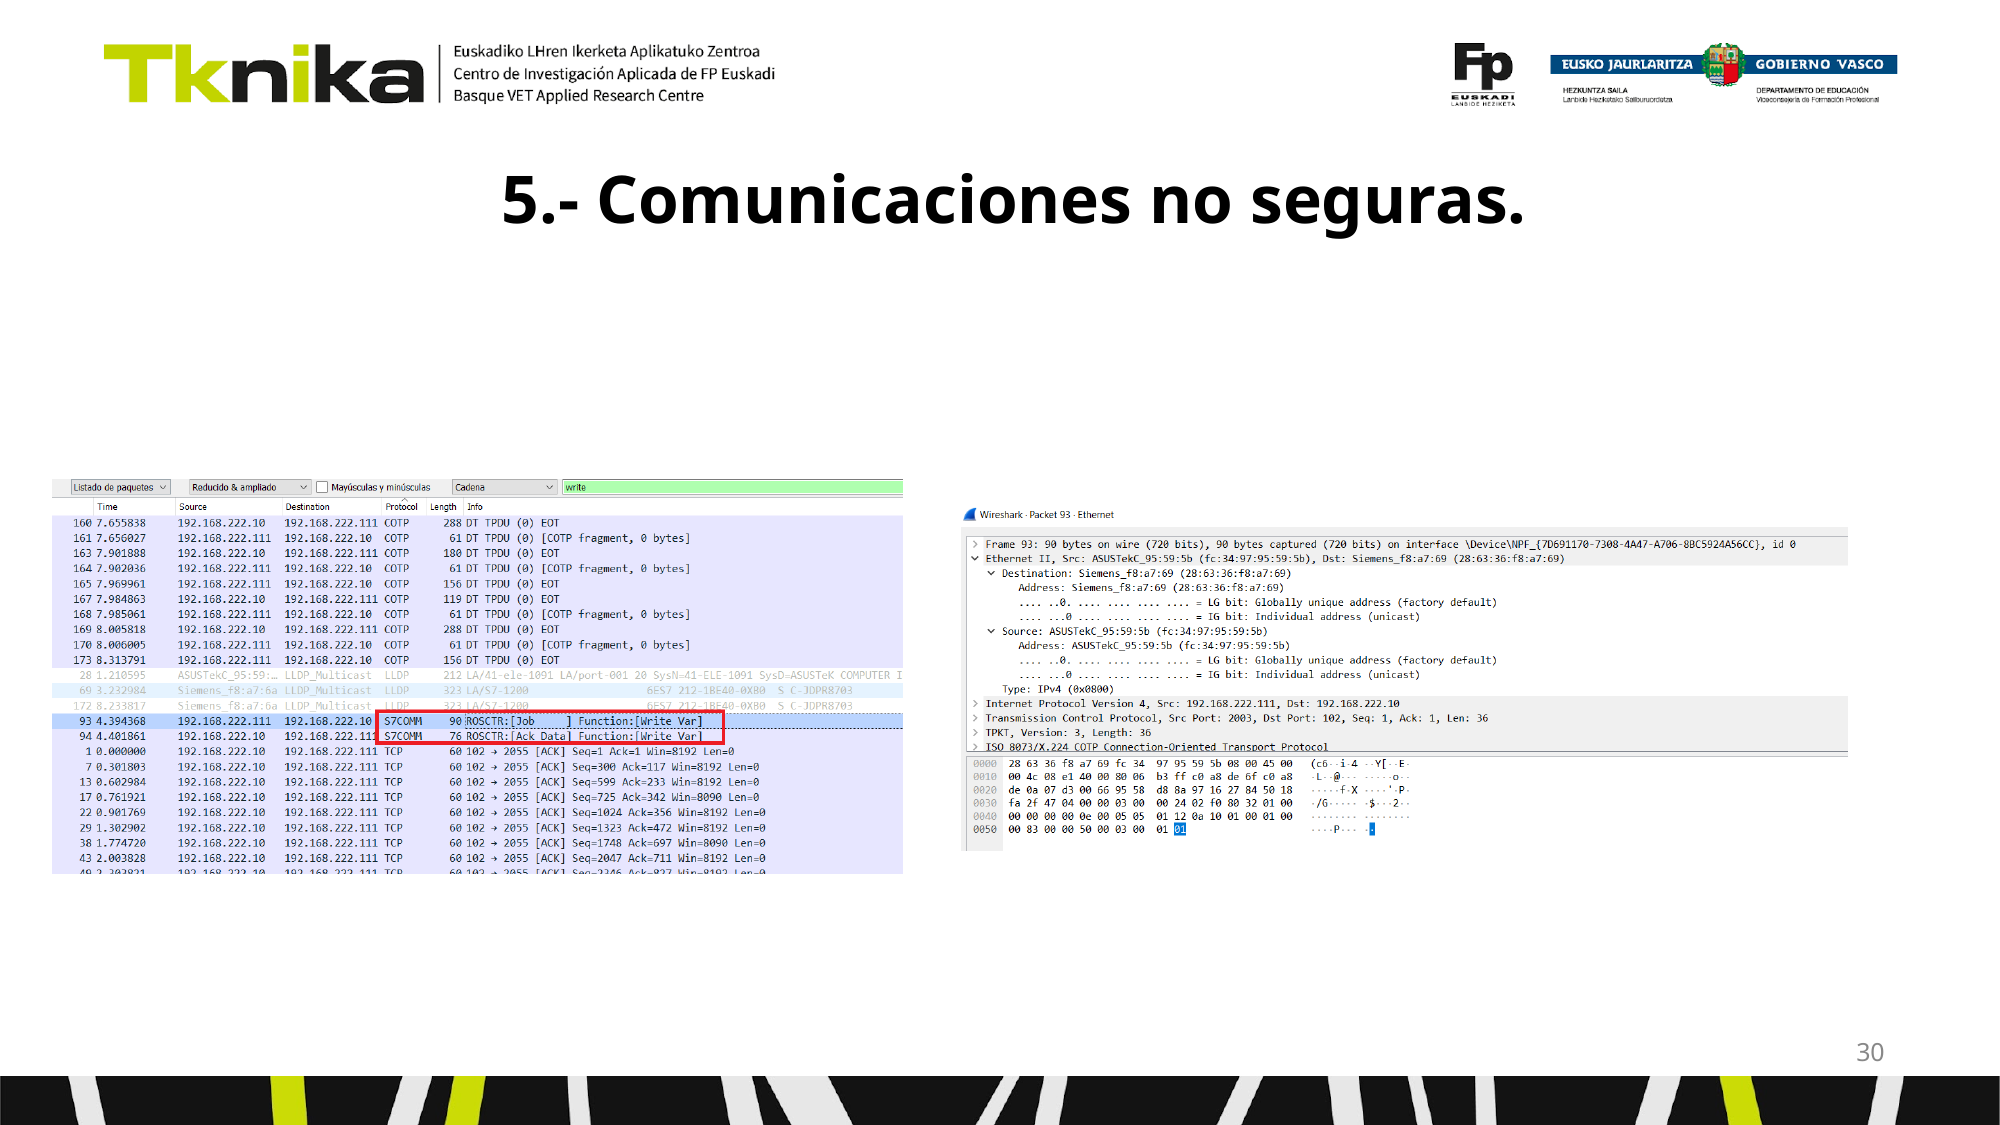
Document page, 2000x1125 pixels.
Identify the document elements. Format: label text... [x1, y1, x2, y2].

title 5.- Comunicaciones no seguras. [39, 149, 1990, 245]
picture [102, 42, 1898, 106]
picture [0, 1076, 2000, 1125]
picture [961, 501, 1848, 851]
picture [52, 479, 904, 874]
slide_number ‹#› [1433, 1023, 1900, 1084]
